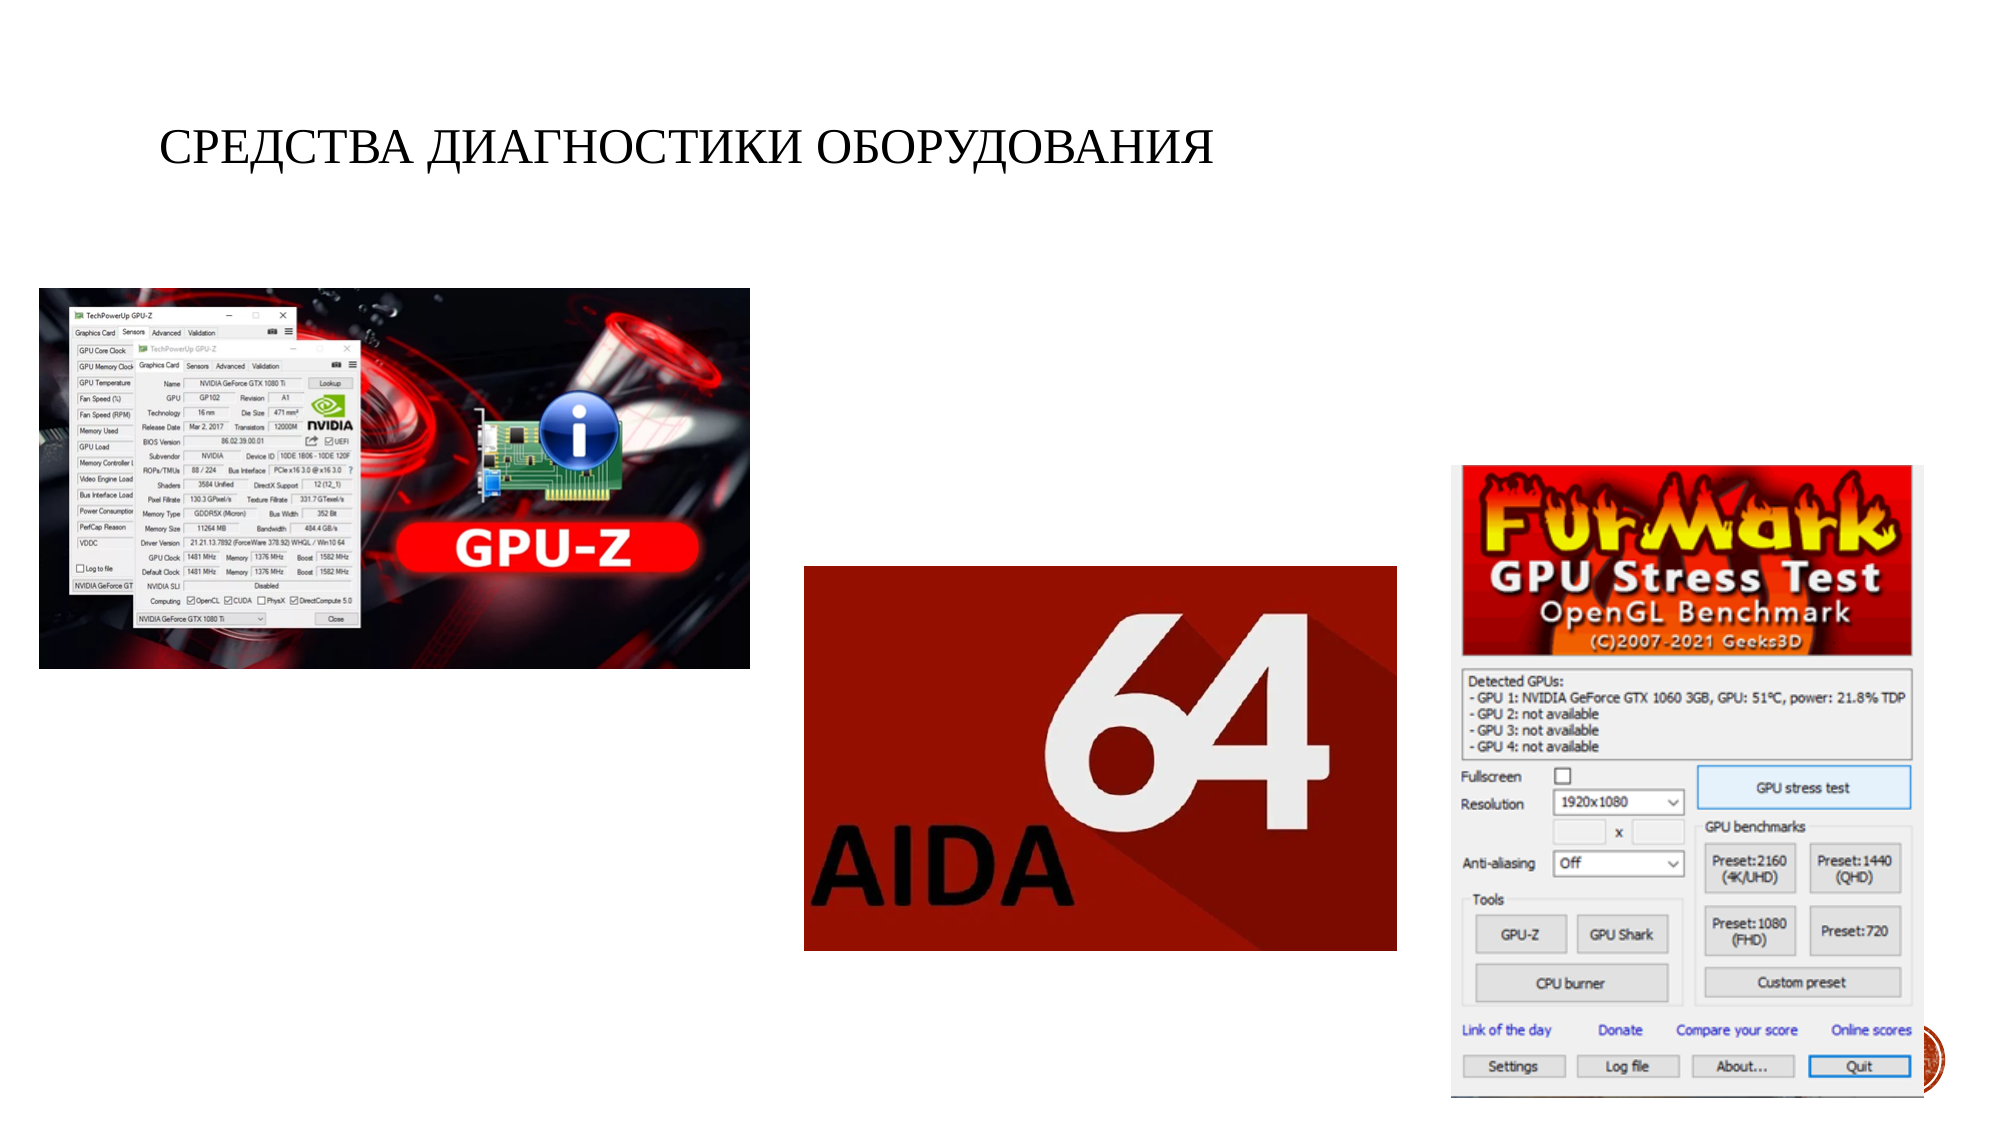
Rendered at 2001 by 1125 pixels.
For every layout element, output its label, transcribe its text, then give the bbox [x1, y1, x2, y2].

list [807, 570, 1395, 948]
picture [39, 288, 750, 669]
picture [1451, 465, 1924, 1098]
title Средства диагностики оборудования [144, 69, 1267, 227]
